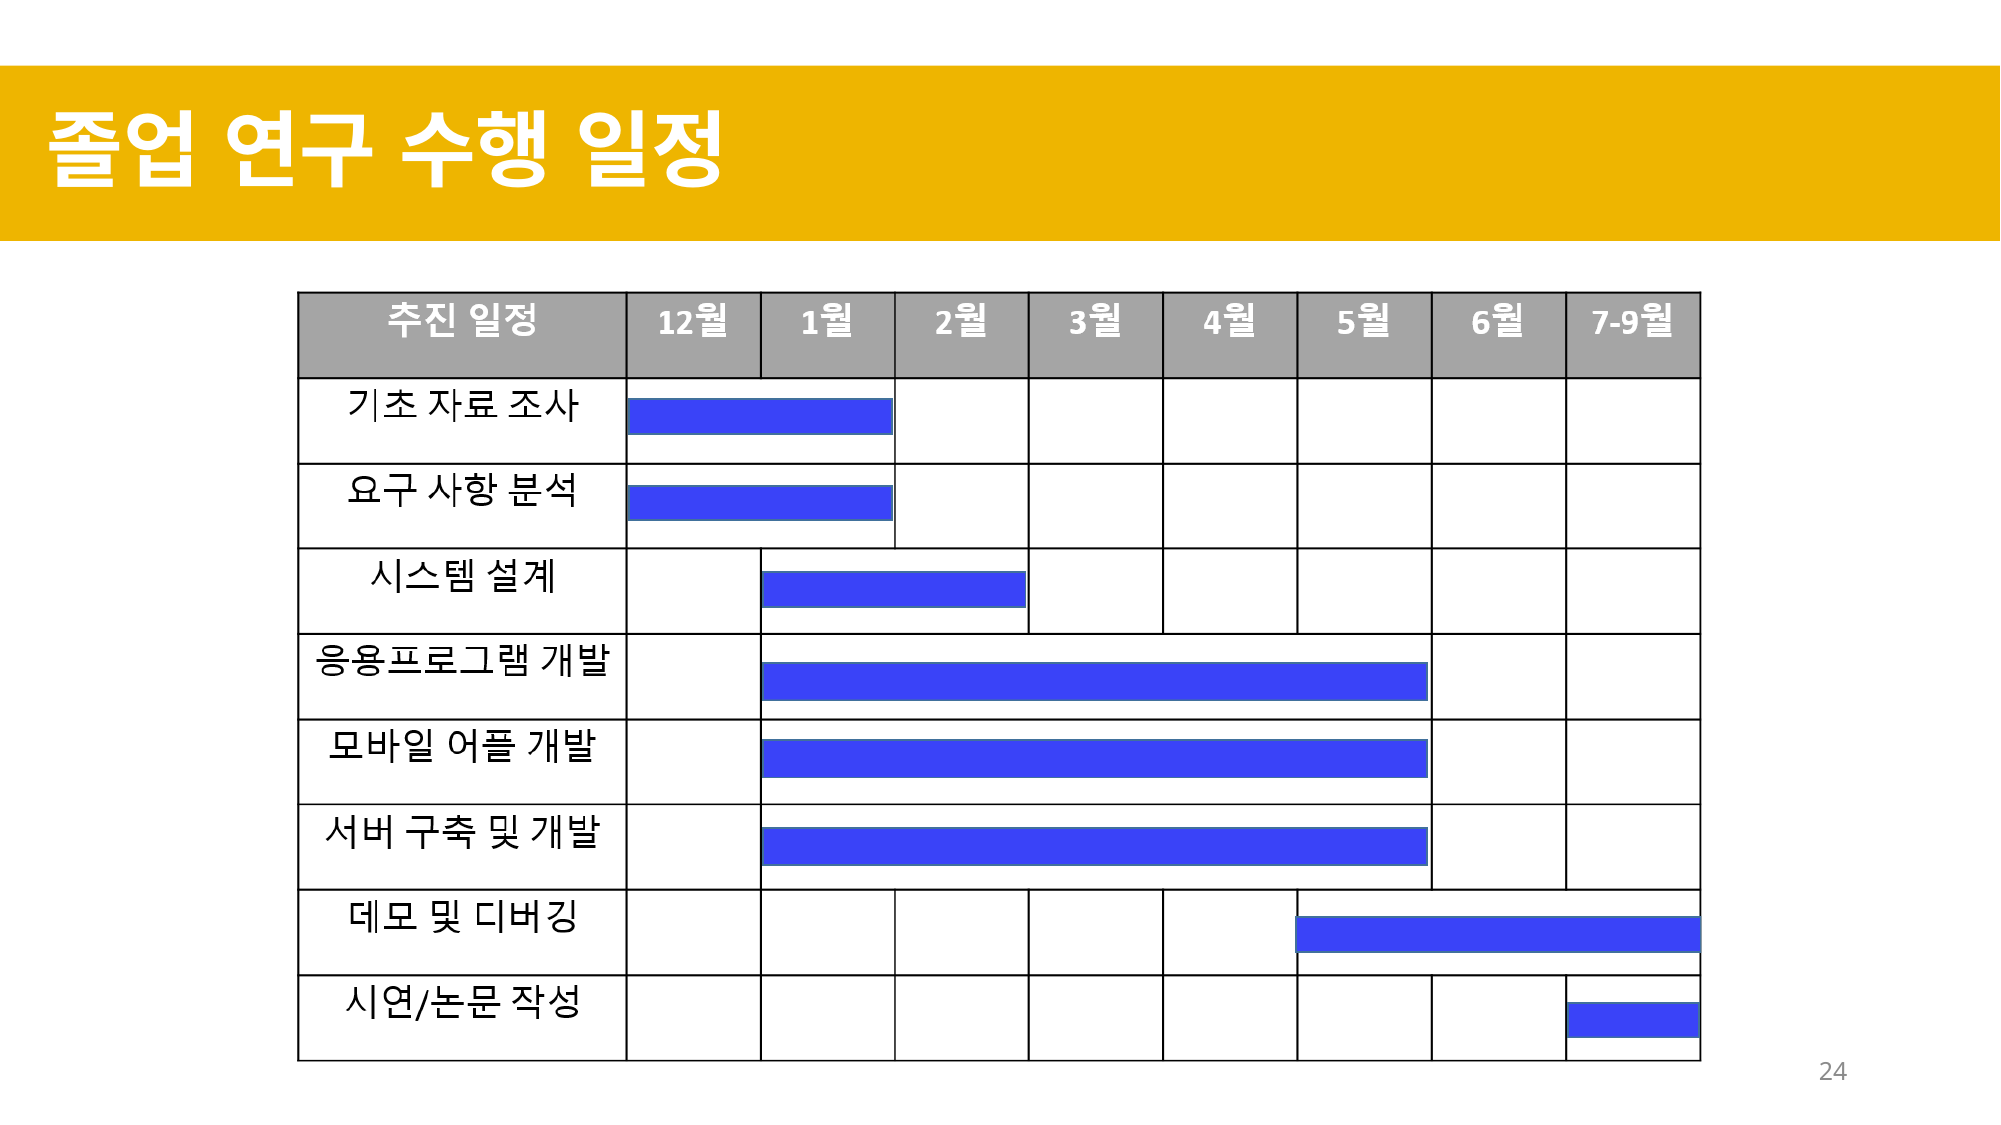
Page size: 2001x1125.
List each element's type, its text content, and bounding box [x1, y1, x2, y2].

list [297, 286, 1702, 1062]
text_box 졸업 연구 수행 일정 [32, 89, 2000, 205]
text_box [0, 65, 2000, 242]
slide_number 24 [1412, 1042, 1863, 1103]
